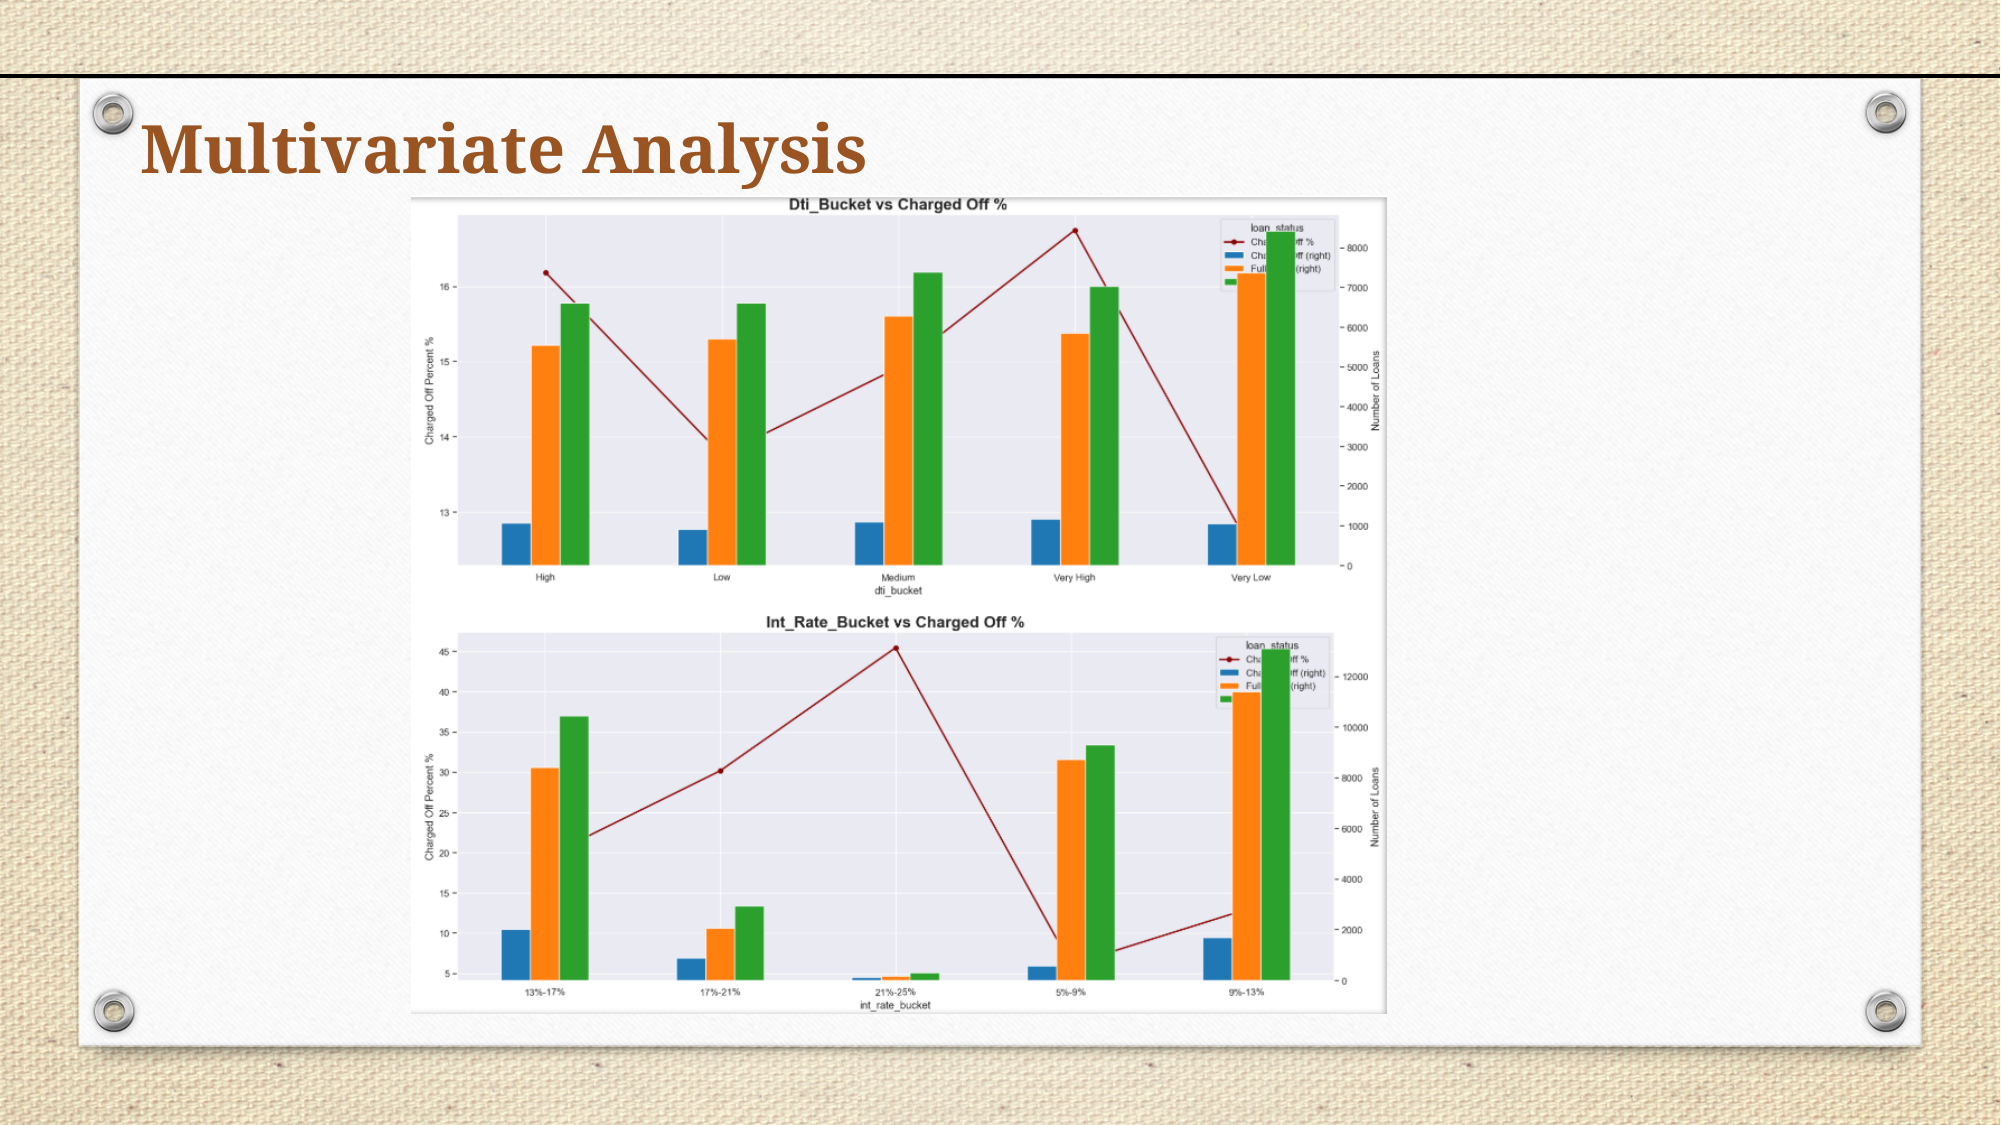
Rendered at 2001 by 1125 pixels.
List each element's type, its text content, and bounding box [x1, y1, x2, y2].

picture [0, 0, 2001, 1125]
text_box Multivariate Analysis [125, 99, 1695, 195]
text_box [0, 74, 2000, 78]
